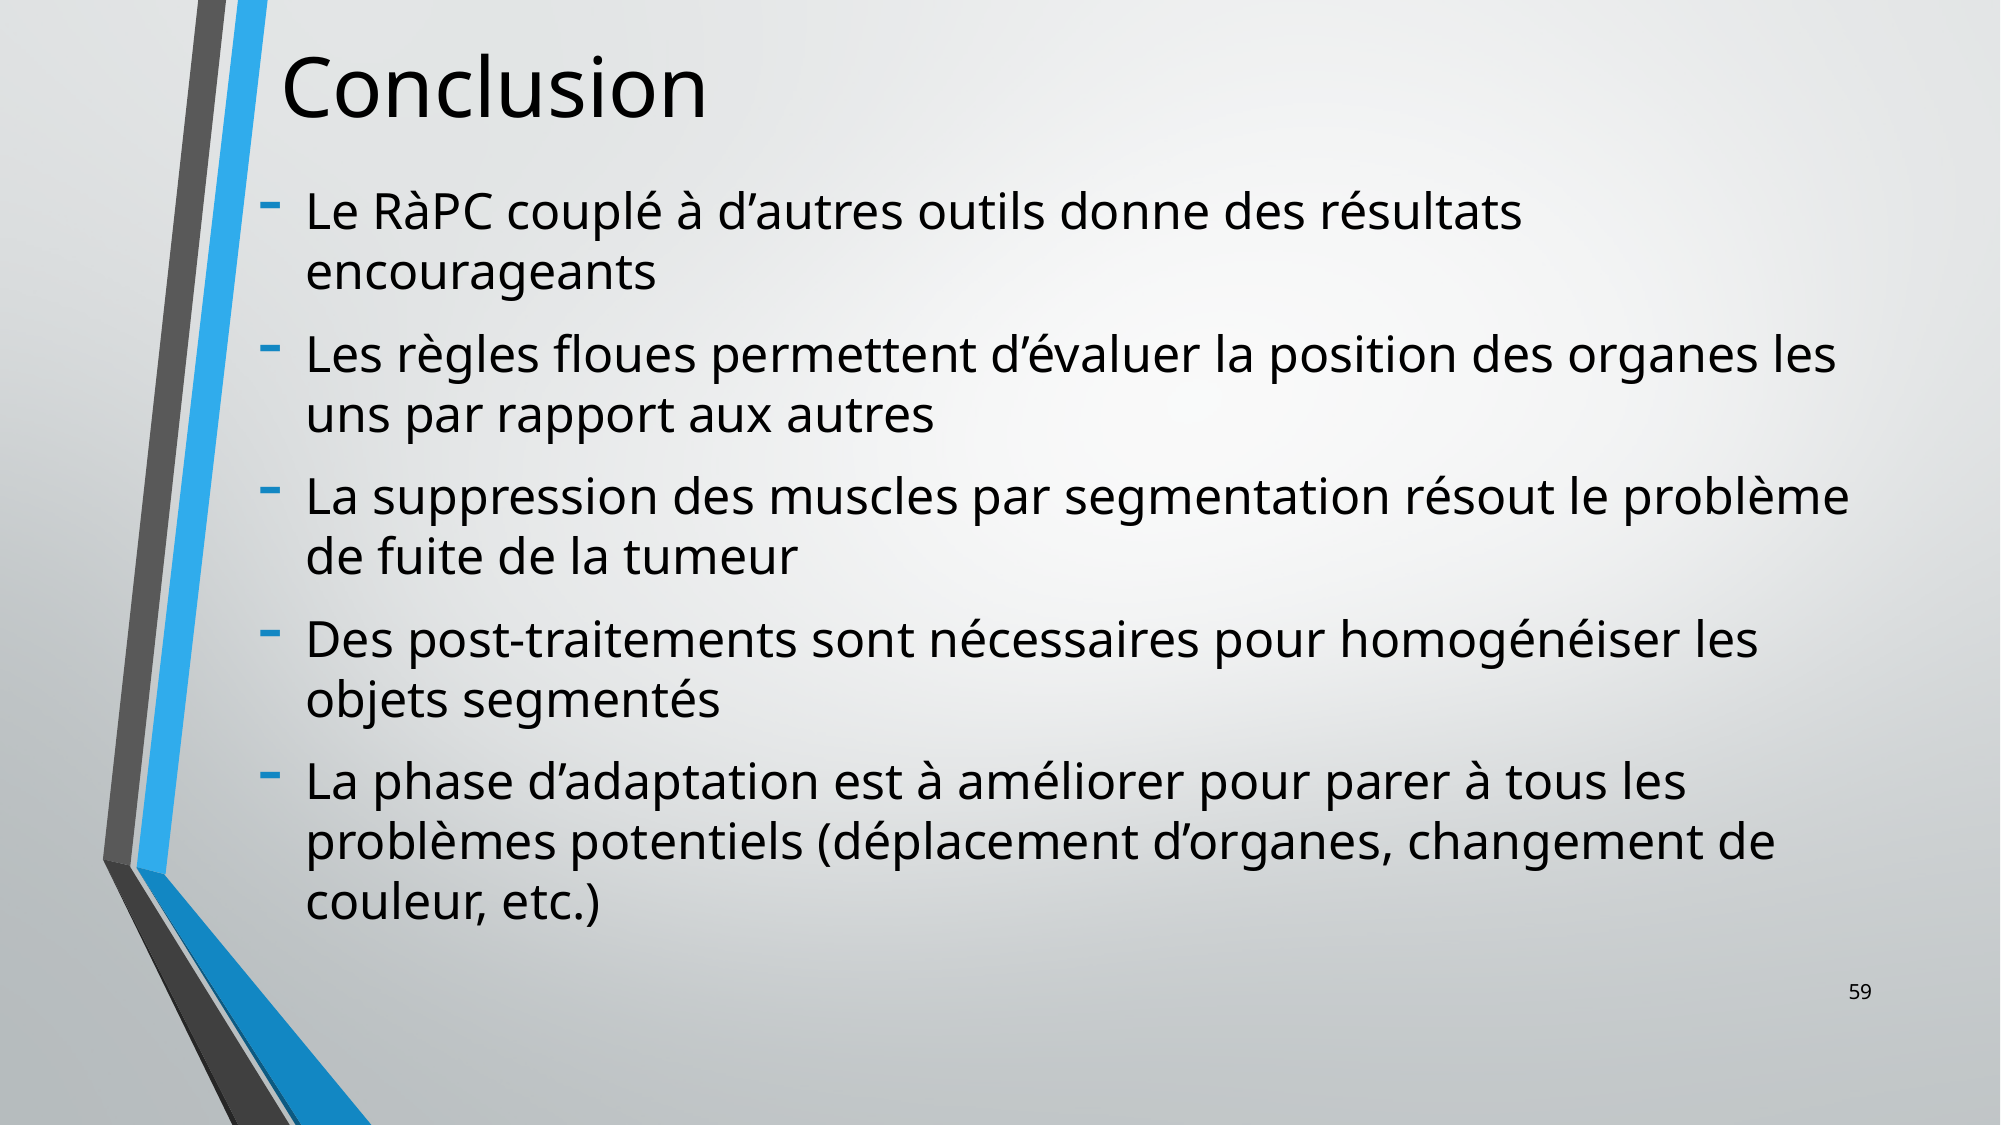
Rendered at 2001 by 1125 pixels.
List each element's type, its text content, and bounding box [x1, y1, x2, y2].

title Conclusion [243, 19, 1887, 148]
slide_number 59 [1796, 962, 1887, 1023]
list Le RàPC couplé à d’autres outils donne des résultats encourageants Les règles floues permettent d’évaluer la position des organes les uns par rapport aux autres La suppression des muscles par segmentation résout le problème de fuite de la tumeur Des post-traitements sont nécessaires pour homogénéiser les objets segmentés La phase d’adaptation est à améliorer pour parer à tous les problèmes potentiels (déplacement d’organes, changement de couleur, etc.) [243, 172, 1887, 998]
